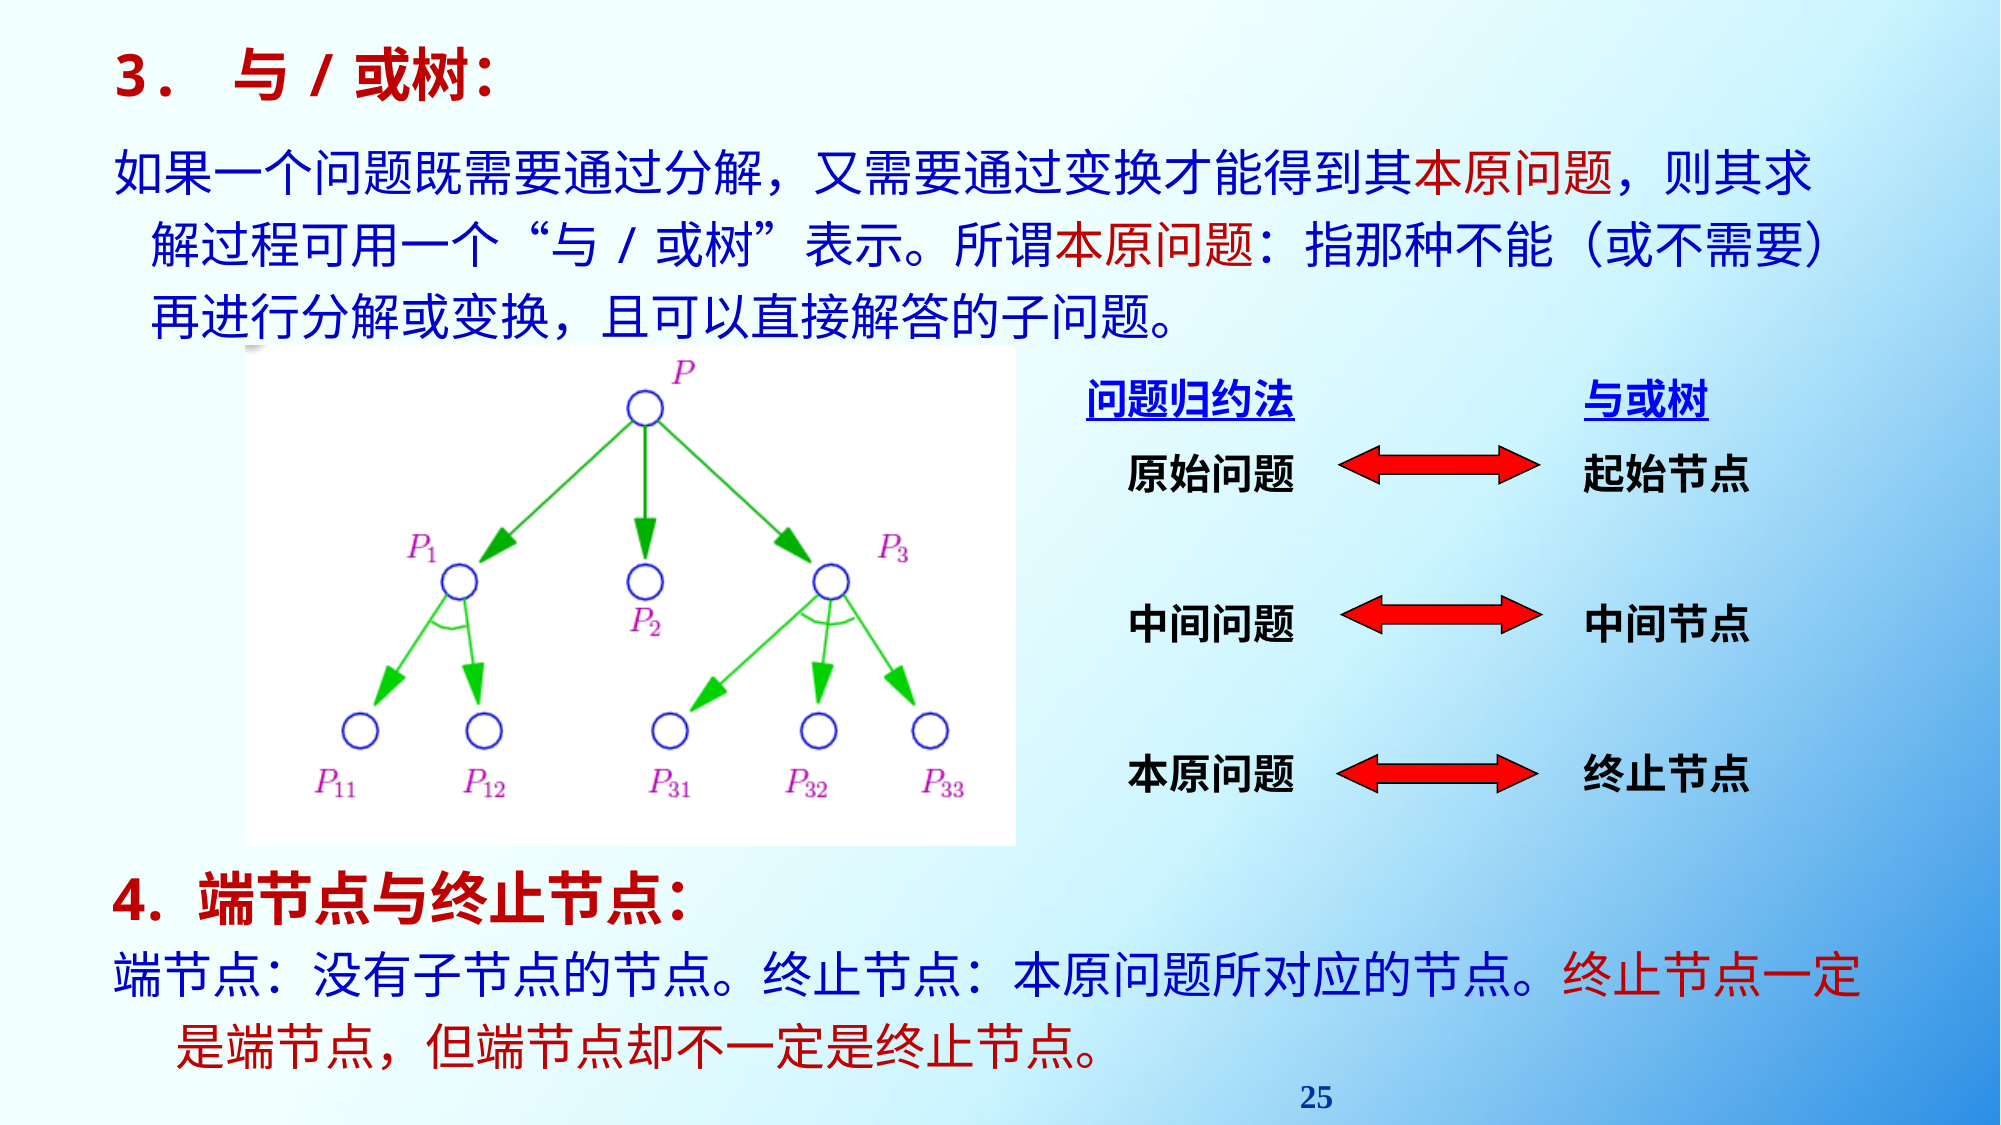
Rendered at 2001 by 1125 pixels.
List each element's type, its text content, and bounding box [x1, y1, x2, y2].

slide_number 25 [673, 1084, 1349, 1125]
list 3. 与/或树： 如果一个问题既需要通过分解，又需要通过变换才能得到其本原问题，则其求解过程可用一个“与/或树”表示。所谓本原问题：指那种不能（或不需要）再进行分解或变换，且可以直接解答的子问题。 [98, 38, 1878, 781]
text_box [984, 340, 1828, 887]
picture [0, 0, 2001, 1125]
text_box 端节点与终止节点： 端节点：没有子节点的节点。终止节点：本原问题所对应的节点。终止节点一定是端节点，但端节点却不一定是终止节点。 [98, 840, 1898, 1084]
